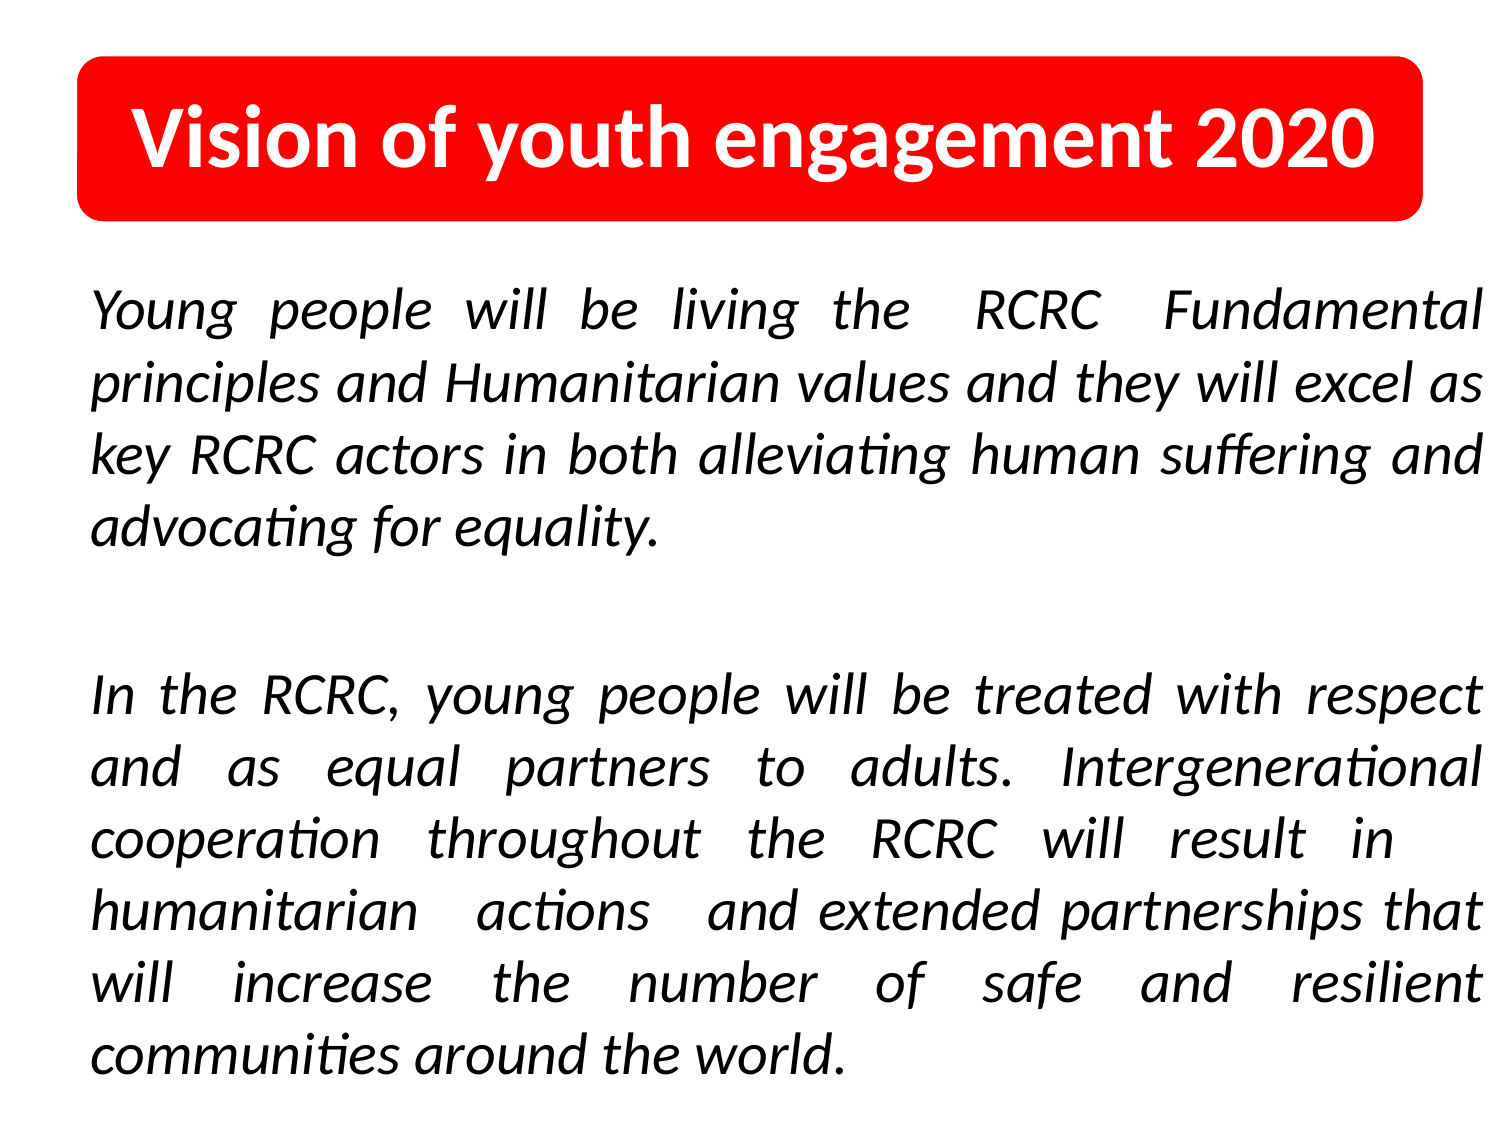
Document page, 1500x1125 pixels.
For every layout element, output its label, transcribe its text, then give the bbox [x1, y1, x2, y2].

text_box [74, 44, 1426, 233]
list Young people will be living the RCRC Fundamental principles and Humanitarian values and they will excel as key RCRC actors in both alleviating human suffering and advocating for equality. In the RCRC, young people will be treated with respect and as equal partners to adults. Intergenerational cooperation throughout the RCRC will result in humanitarian actions and extended partnerships that will increase the number of safe and resilient communities around the world. [75, 262, 1500, 1094]
